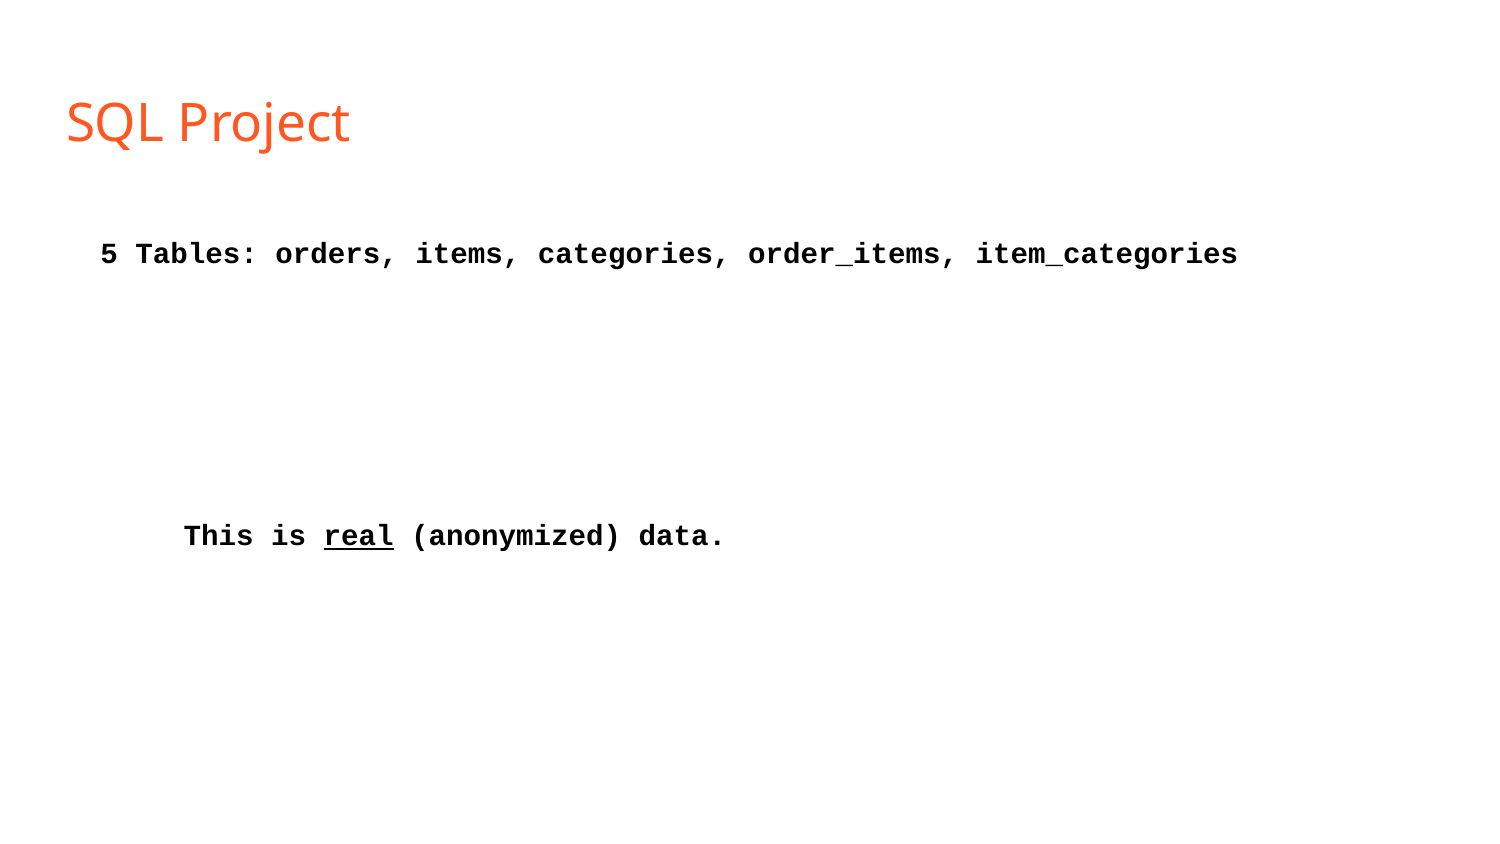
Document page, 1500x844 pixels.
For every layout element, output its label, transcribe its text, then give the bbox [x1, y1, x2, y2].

text_box This is real (anonymized) data. [168, 496, 1223, 567]
title SQL Project [51, 72, 1449, 167]
text_box 5 Tables: orders, items, categories, order_items, item_categories [85, 214, 1306, 285]
